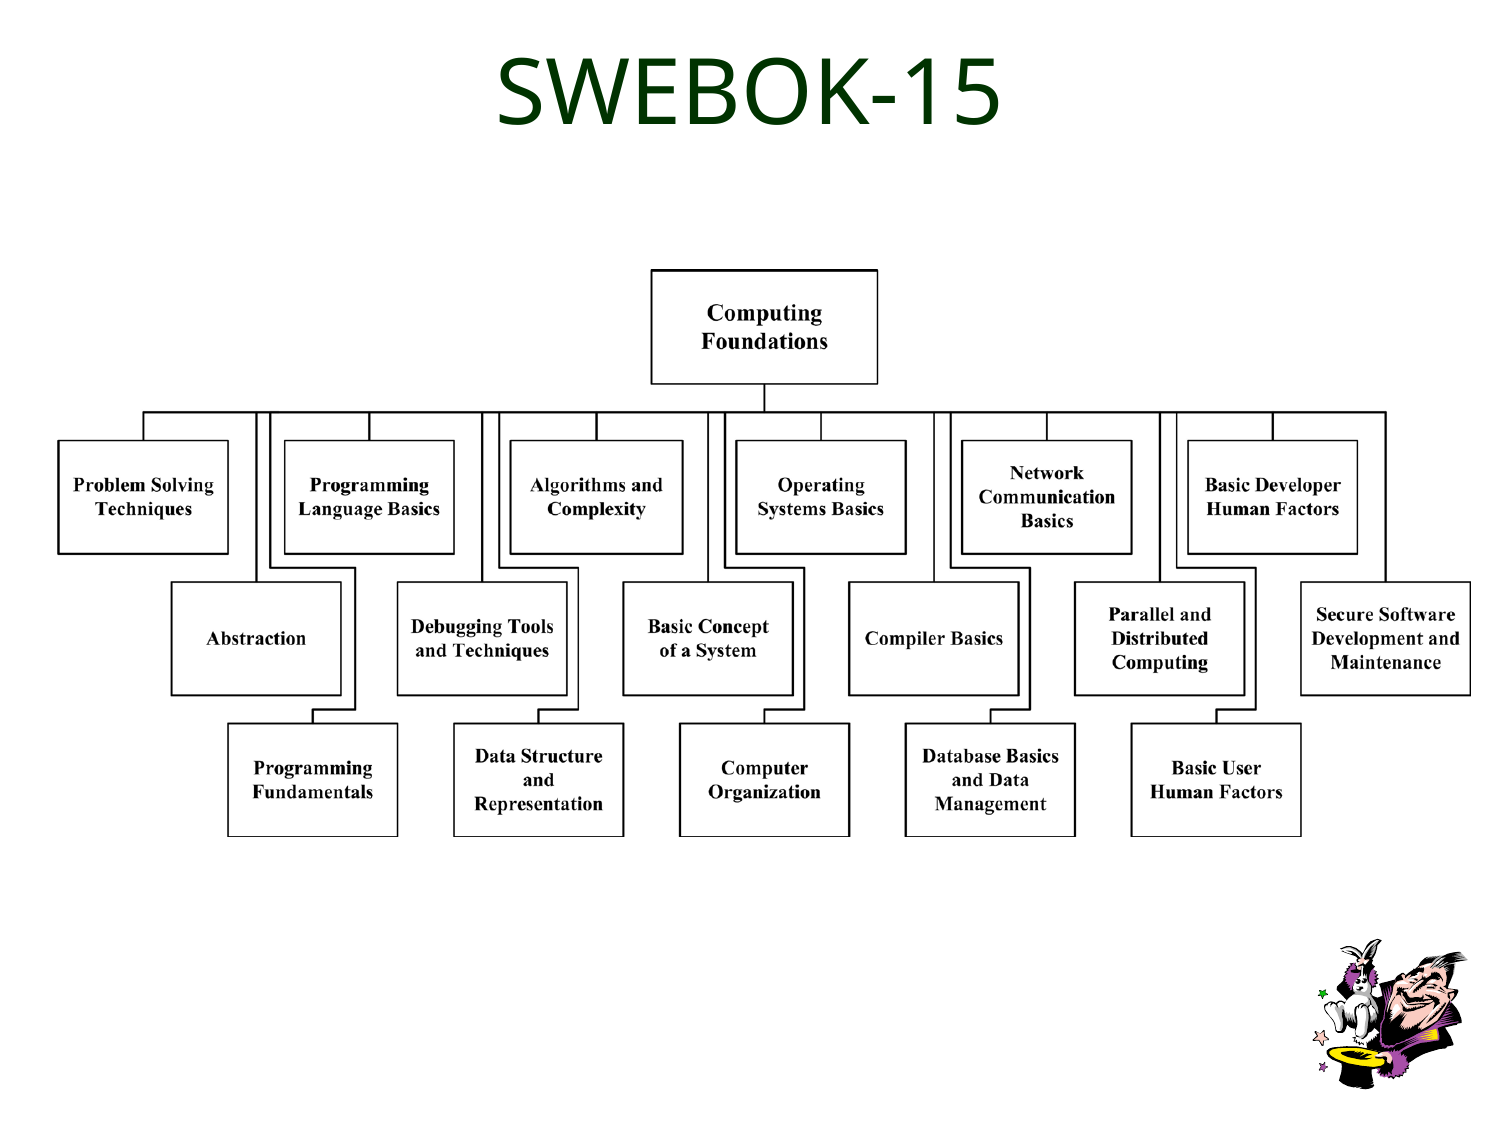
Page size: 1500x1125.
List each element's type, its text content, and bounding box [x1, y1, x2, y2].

picture [1312, 937, 1470, 1091]
picture [56, 269, 1471, 837]
title SWEBOK-15 [237, 24, 1263, 151]
